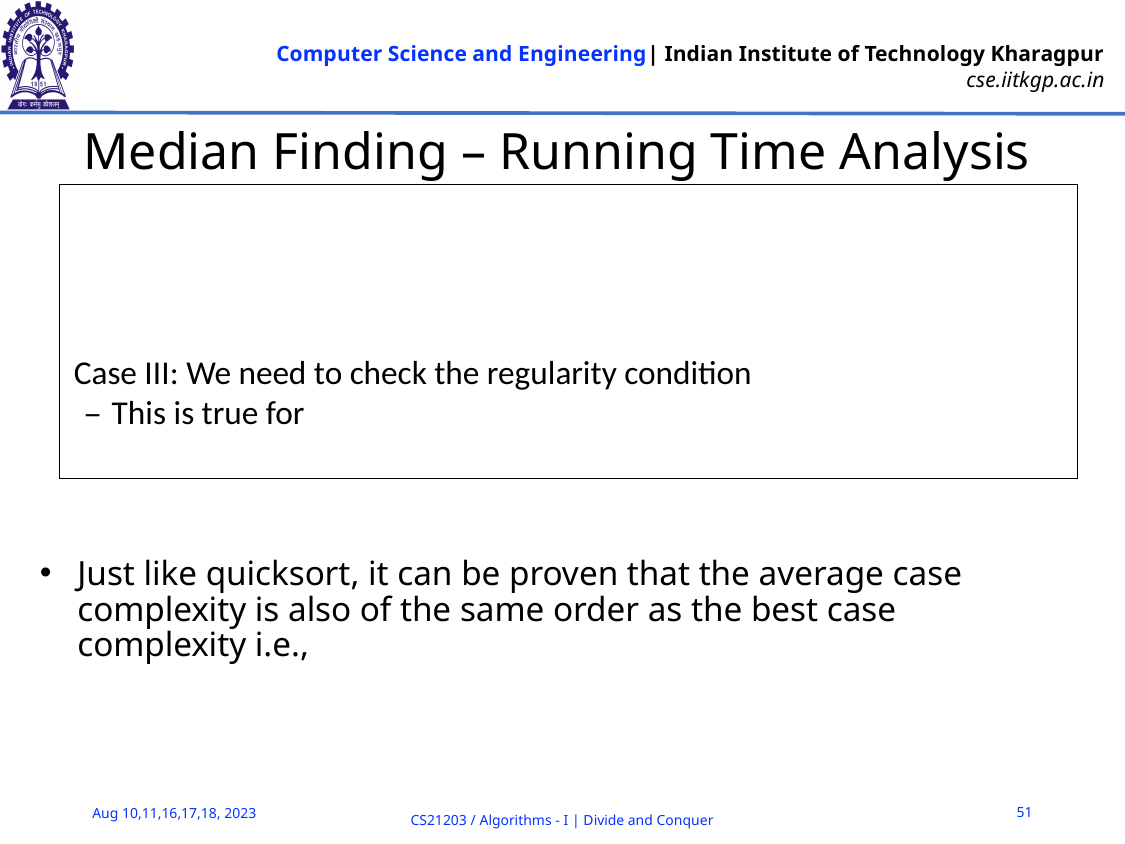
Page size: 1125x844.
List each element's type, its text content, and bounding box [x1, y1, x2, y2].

footer CS21203 / Algorithms - I | Divide and Conquer [185, 798, 940, 844]
picture [1, 1, 74, 110]
title Median Finding – Running Time Analysis [35, 78, 1078, 221]
slide_number 51 [992, 790, 1048, 836]
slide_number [77, 798, 185, 844]
